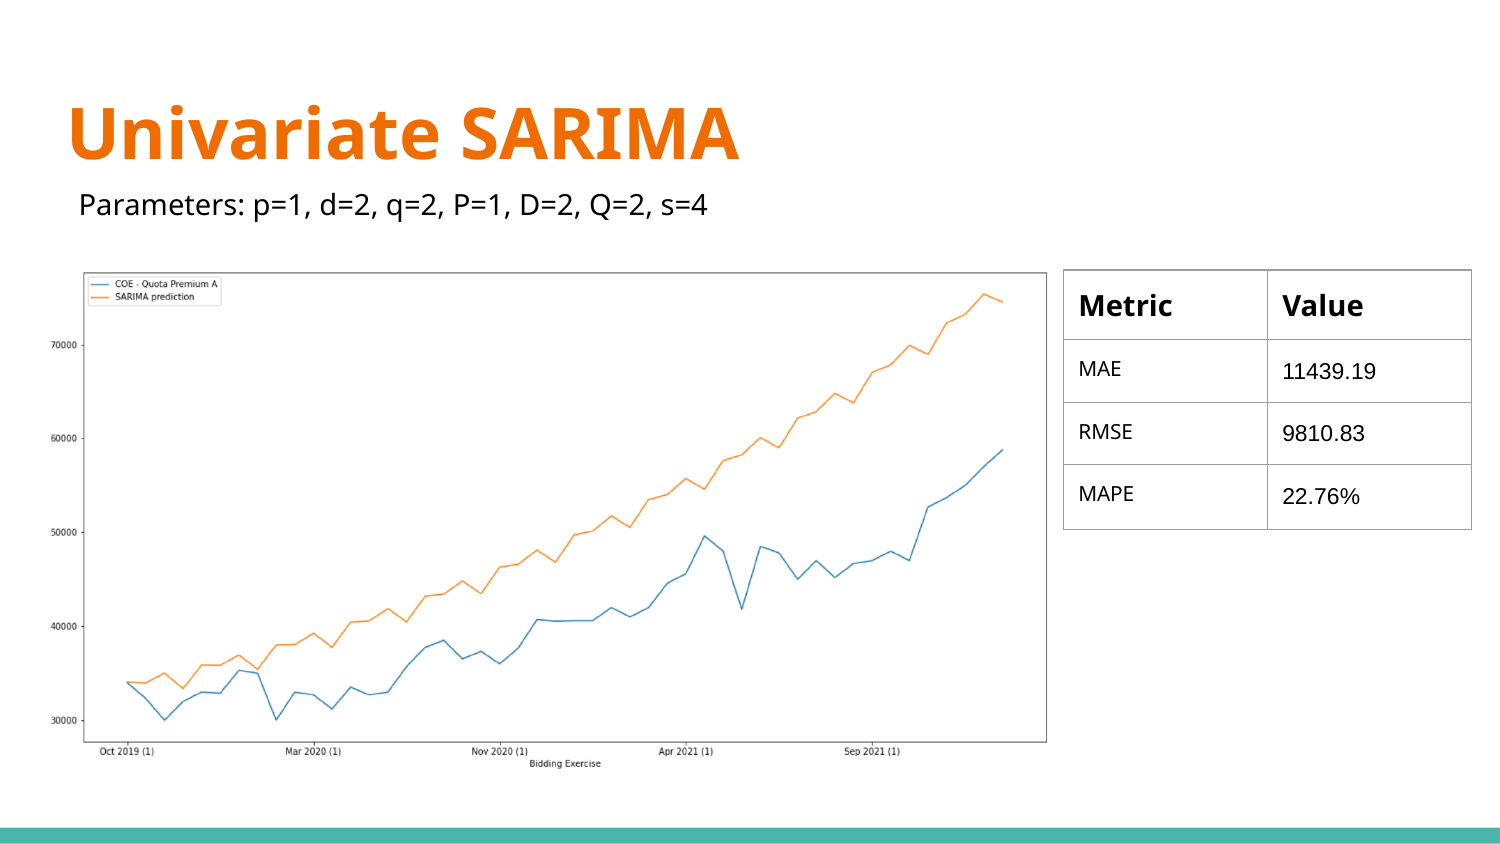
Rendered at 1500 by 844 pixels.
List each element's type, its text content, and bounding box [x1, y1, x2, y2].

table_cell MAE [1064, 340, 1267, 402]
table_header Value [1268, 271, 1471, 339]
table_cell 9810.83 [1268, 403, 1471, 464]
title Univariate SARIMA [51, 72, 1449, 189]
table_cell RMSE [1064, 403, 1267, 464]
table_cell 11439.19 [1268, 340, 1471, 402]
table_header Metric [1064, 271, 1267, 339]
text_box Parameters: p=1, d=2, q=2, P=1, D=2, Q=2, s=4 [63, 171, 991, 237]
table_cell MAPE [1064, 465, 1267, 529]
table_cell 22.76% [1268, 465, 1471, 529]
picture [37, 260, 1057, 771]
